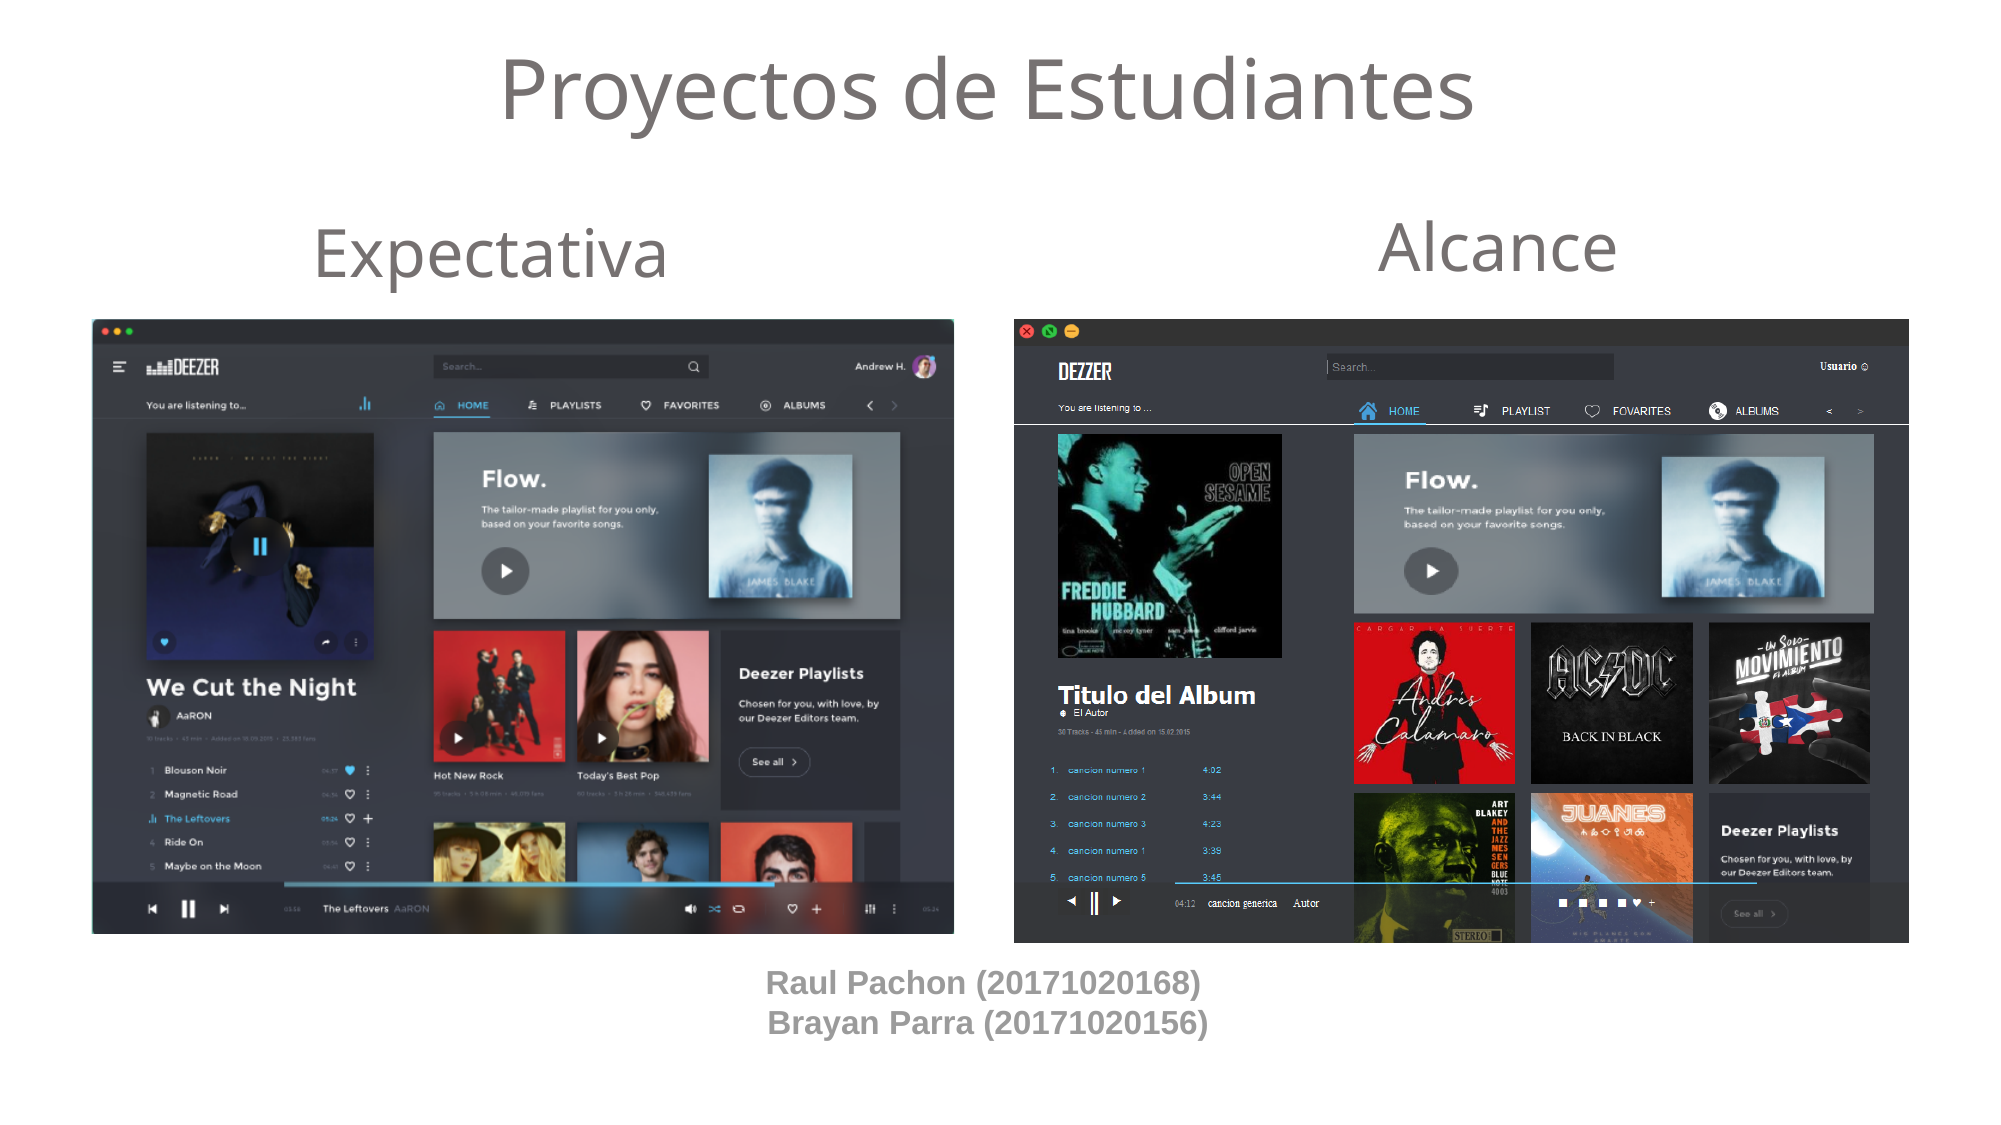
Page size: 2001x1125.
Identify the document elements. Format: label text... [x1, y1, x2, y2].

text_box Expectativa [142, 203, 841, 299]
text_box Alcance [1150, 197, 1849, 293]
text_box Proyectos de Estudiantes [343, 29, 1634, 144]
text_box Raul Pachon (20171020168) Brayan Parra (20171020156) [732, 953, 1244, 1049]
picture [1014, 319, 1909, 943]
picture [91, 319, 955, 934]
